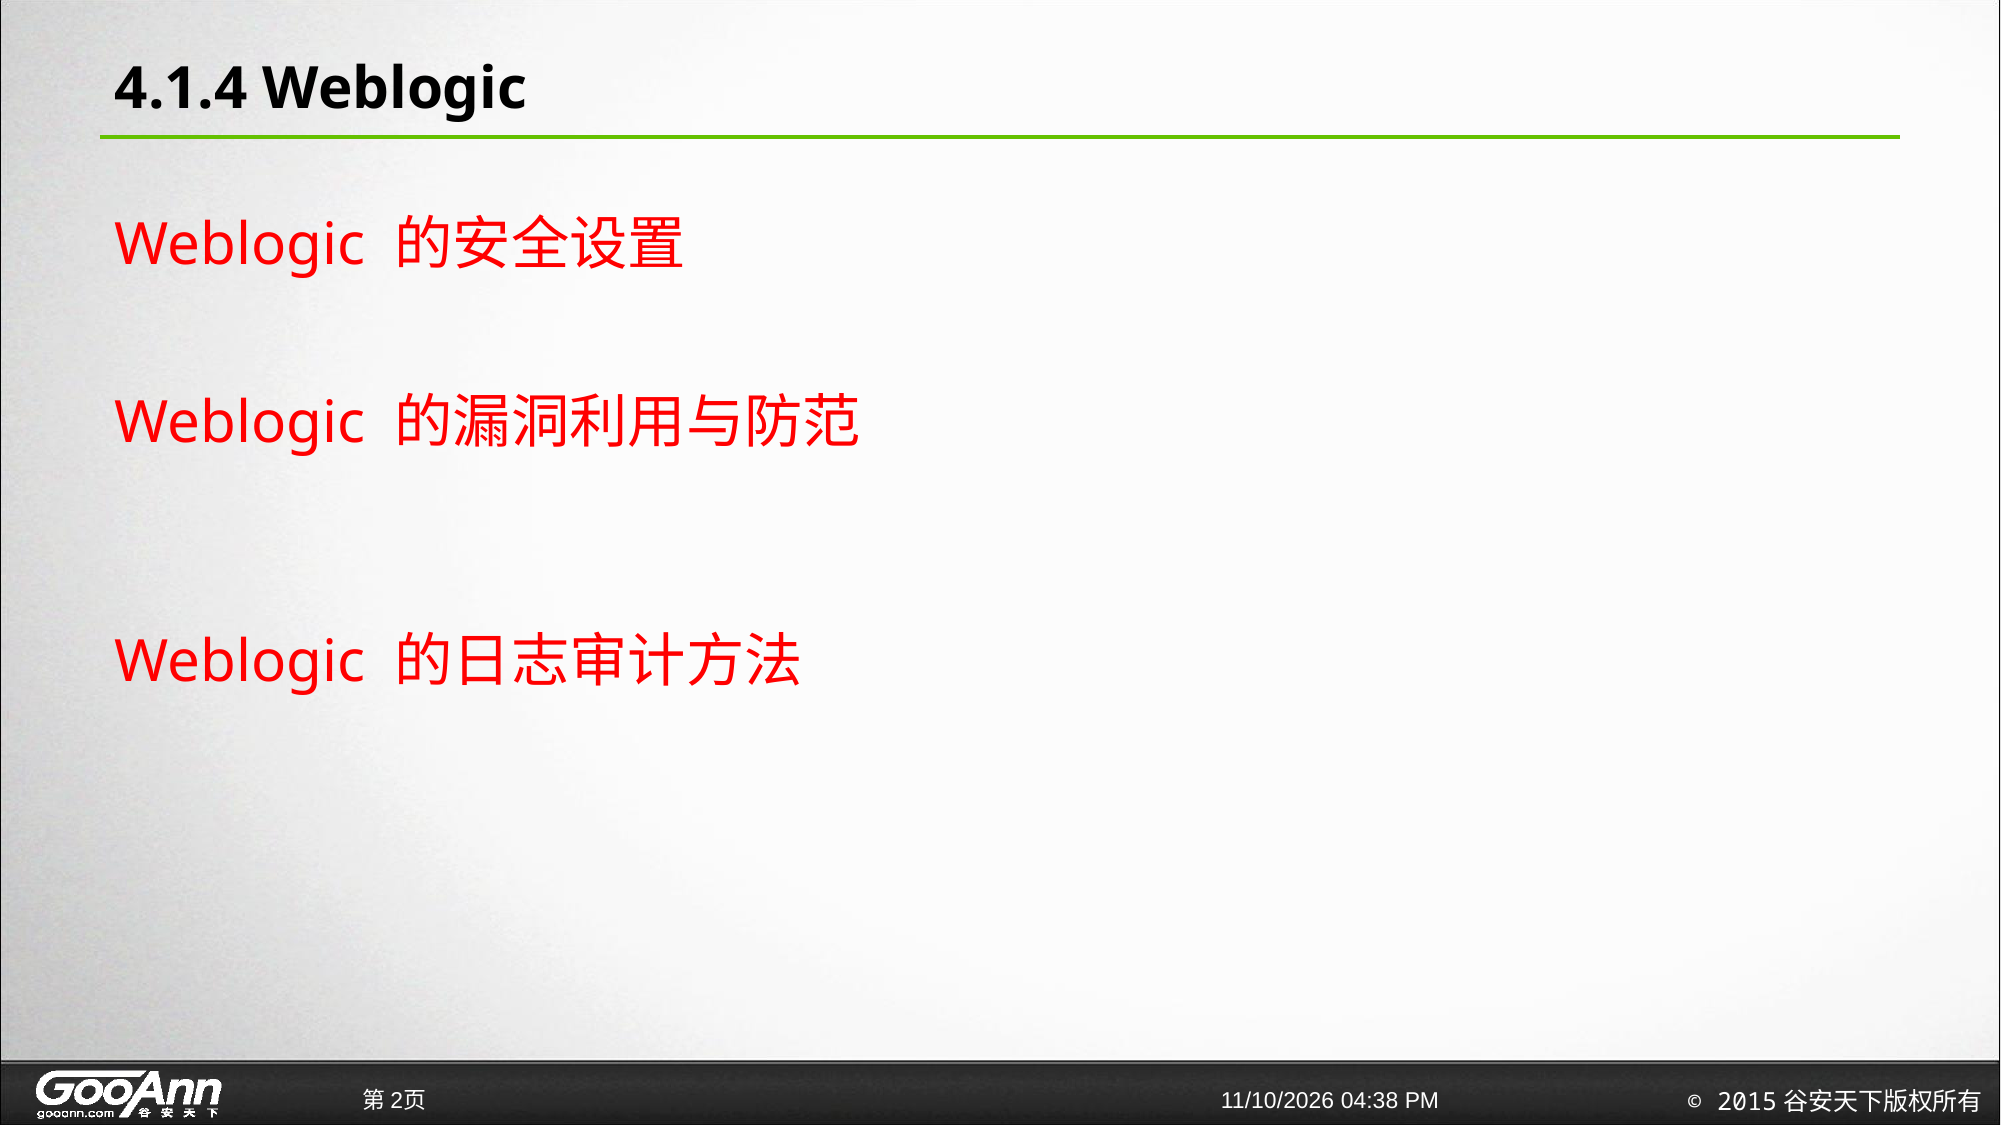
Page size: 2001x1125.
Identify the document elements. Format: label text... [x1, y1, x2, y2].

picture [0, 0, 2001, 1125]
list Weblogic 的安全设置 Weblogic 的漏洞利用与防范 Weblogic 的日志审计方法 [99, 160, 1900, 1005]
title 4.1.4 Weblogic [99, 45, 1900, 126]
